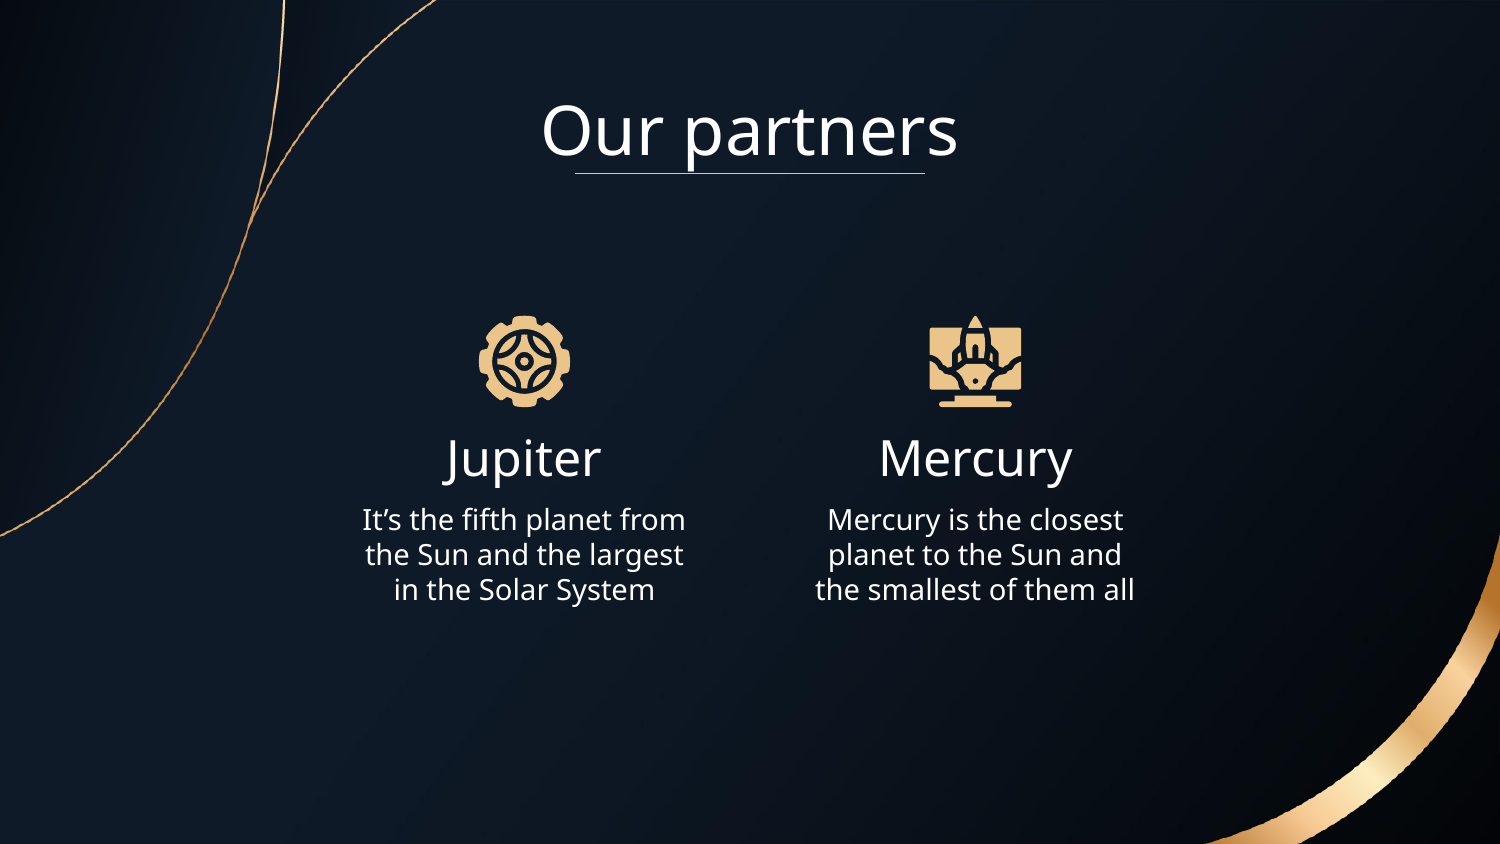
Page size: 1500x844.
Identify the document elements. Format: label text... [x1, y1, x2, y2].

subtitle Mercury [798, 428, 1153, 484]
subtitle It’s the fifth planet from the Sun and the largest in the Solar System [347, 495, 702, 613]
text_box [929, 315, 1022, 408]
picture [0, 0, 1500, 844]
subtitle Jupiter [347, 428, 702, 484]
title Our partners [116, 88, 1383, 167]
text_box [478, 315, 571, 408]
subtitle Mercury is the closest planet to the Sun and the smallest of them all [798, 495, 1153, 613]
